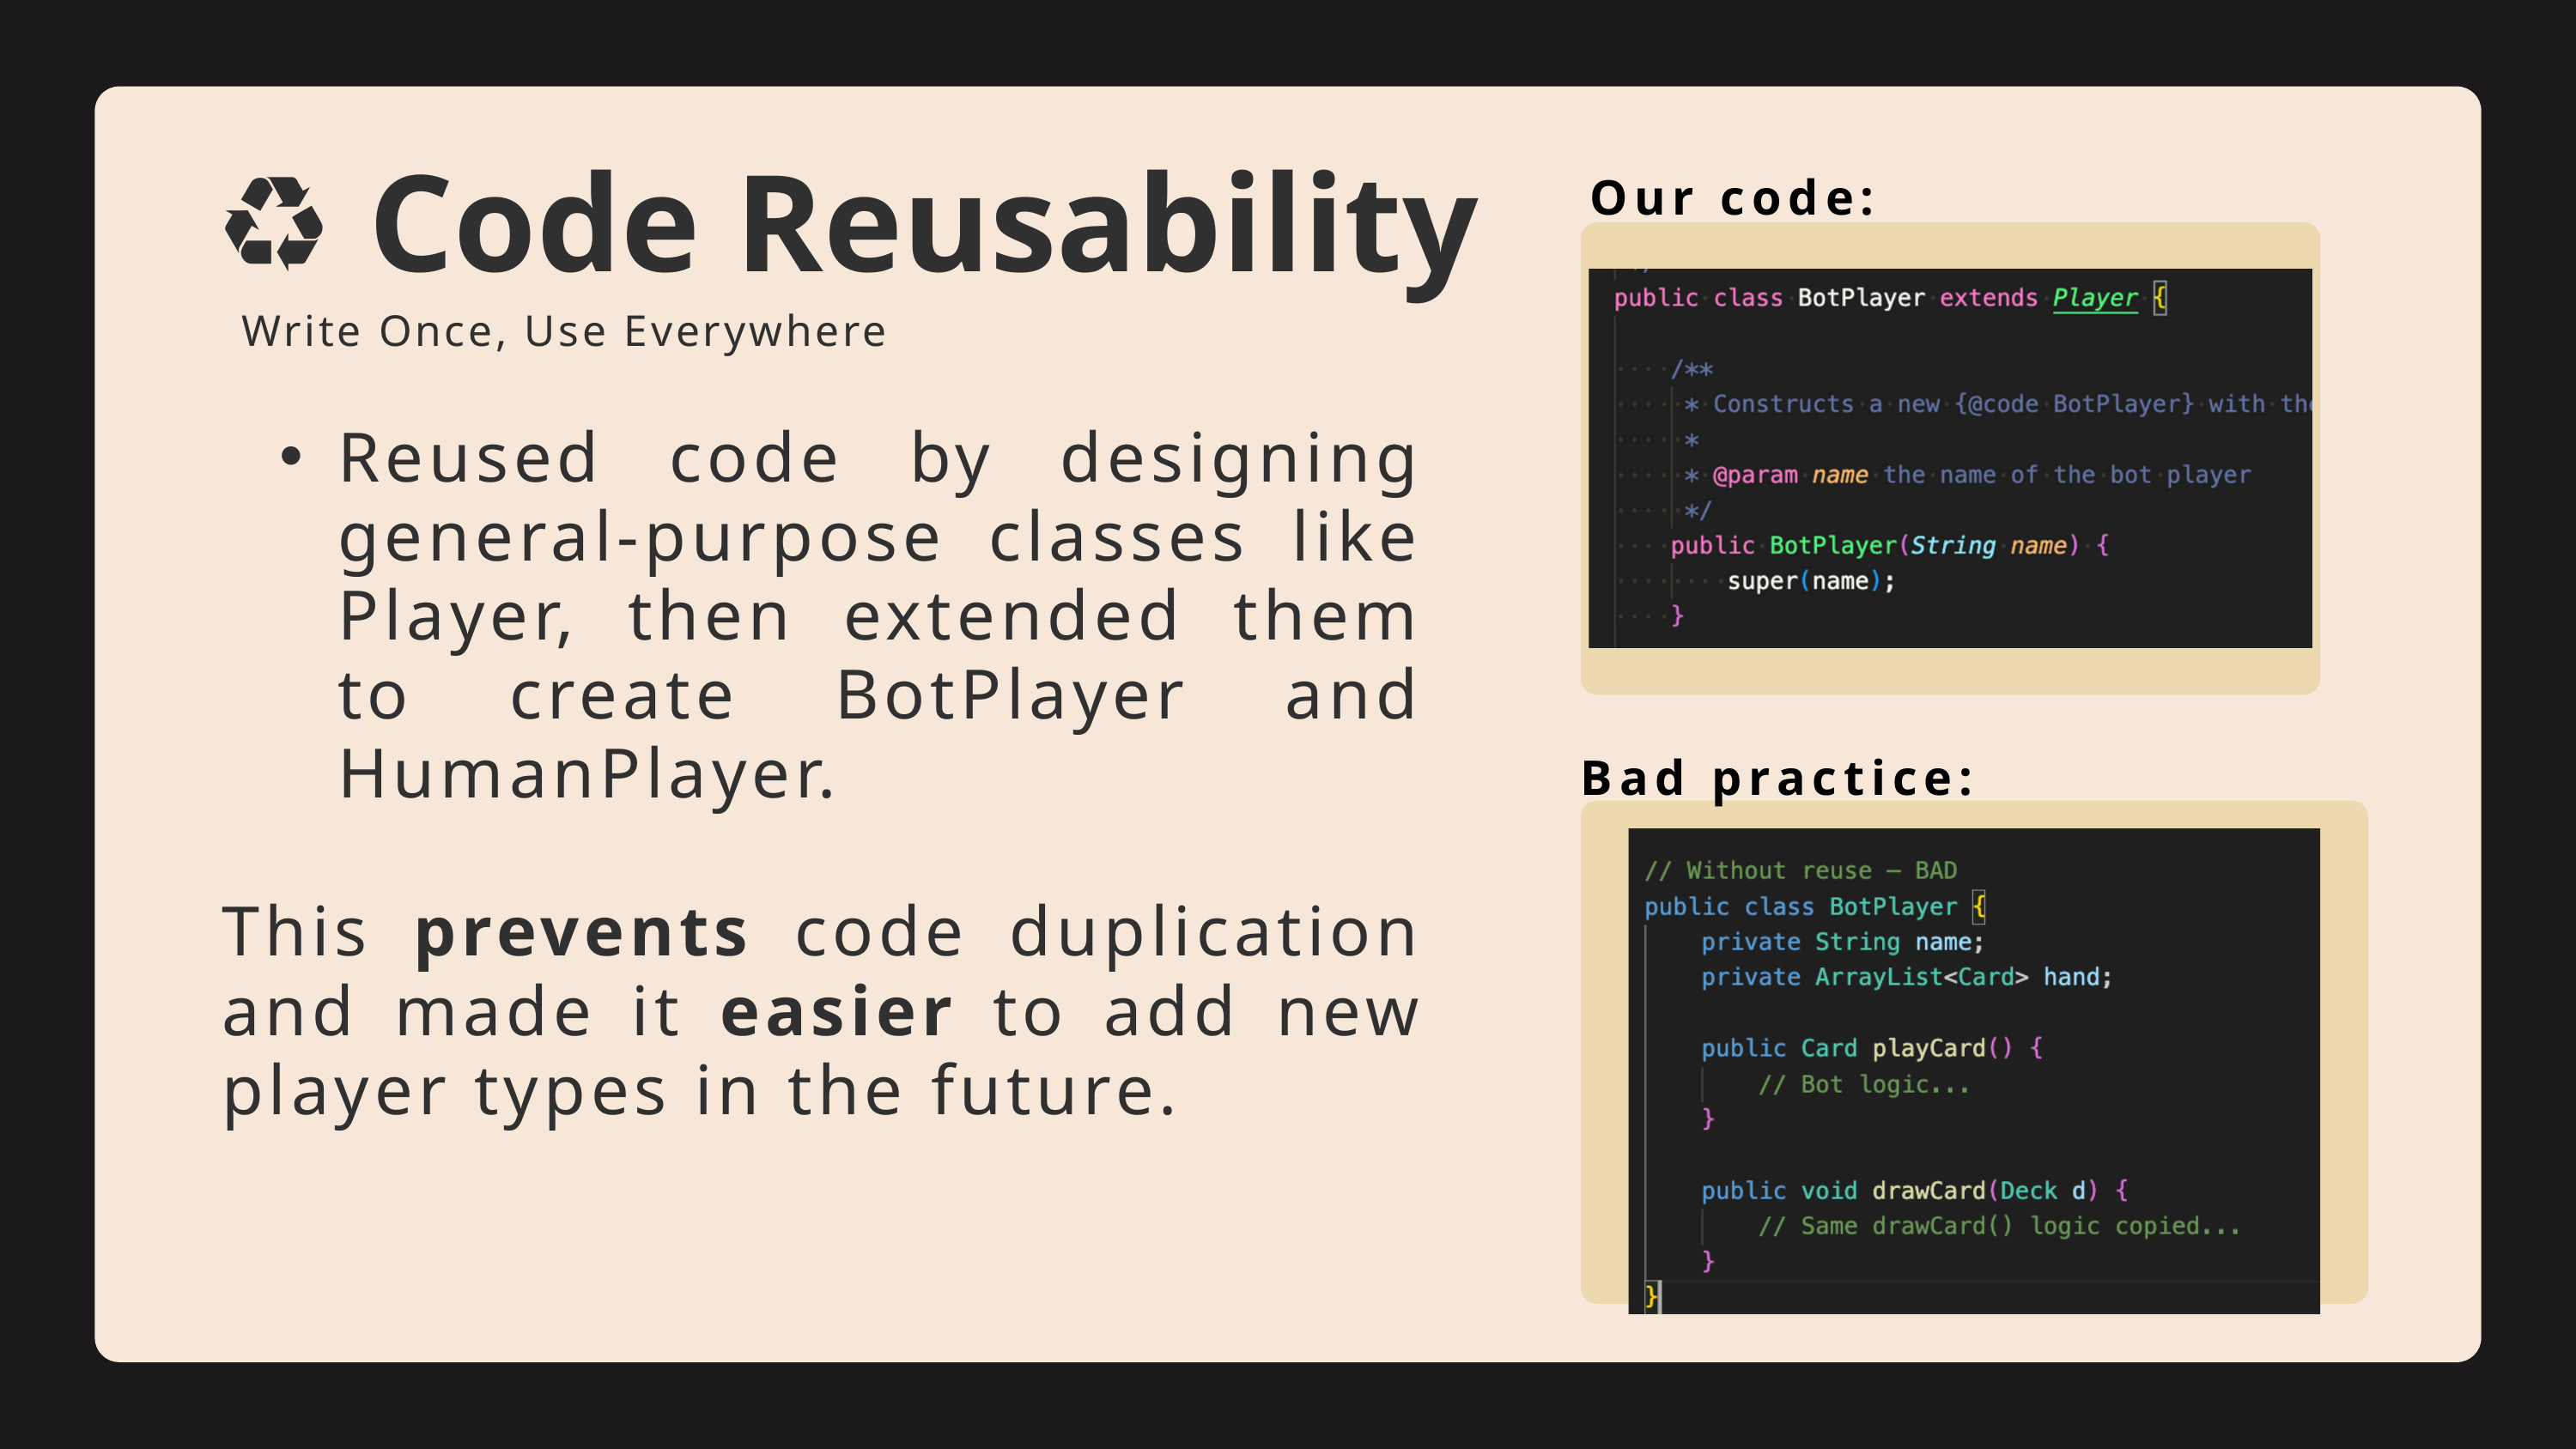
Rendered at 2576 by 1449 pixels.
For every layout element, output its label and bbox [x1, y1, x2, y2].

text_box [94, 86, 2482, 1363]
text_box [1580, 800, 2369, 1304]
text_box [1580, 221, 2321, 695]
